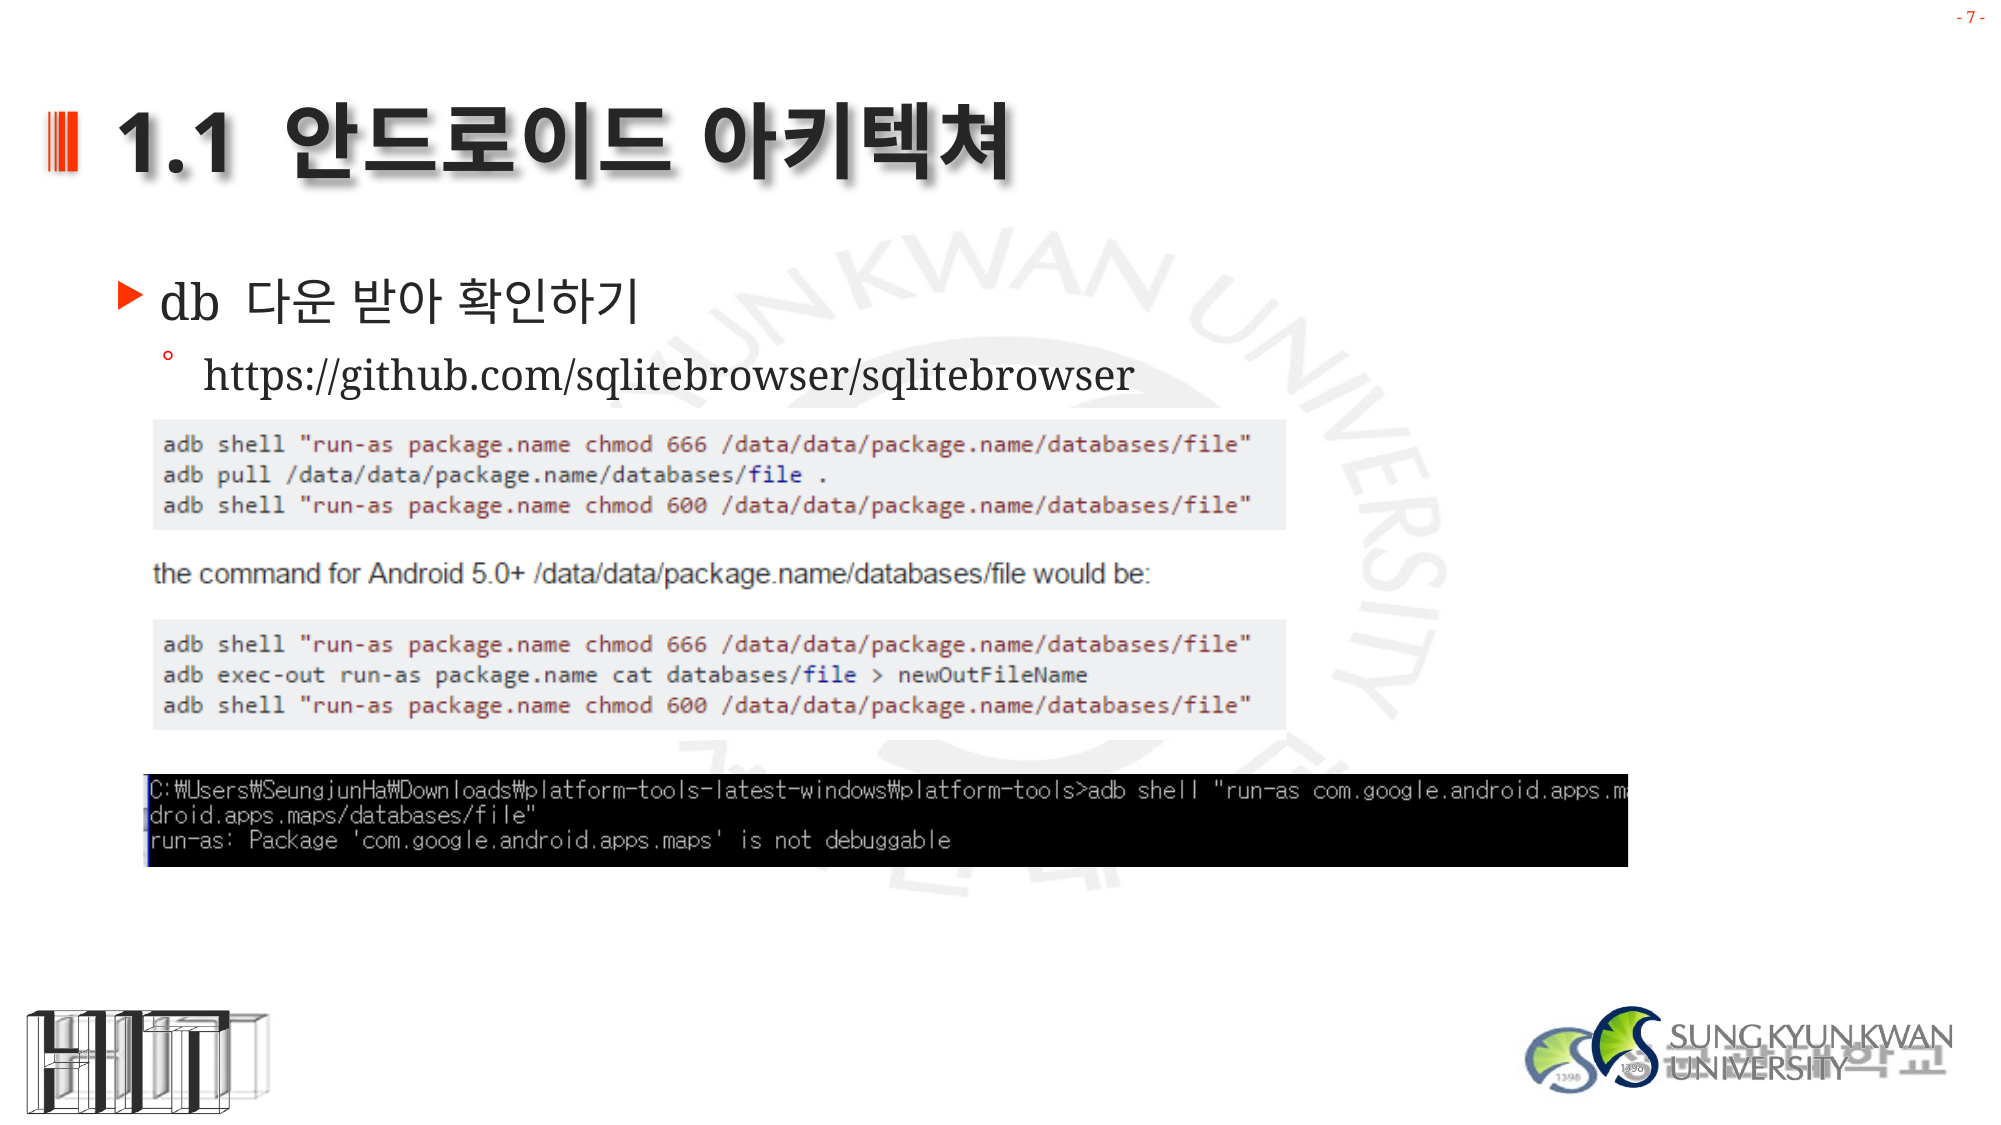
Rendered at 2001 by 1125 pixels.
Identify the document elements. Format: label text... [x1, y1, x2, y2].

title 1.1 안드로이드 아키텍쳐 [99, 45, 1900, 233]
picture [143, 774, 1629, 867]
picture [1555, 976, 1994, 1118]
list db 다운 받아 확인하기 https://github.com/sqlitebrowser/sqlitebrowser [99, 262, 1900, 1035]
picture [16, 1002, 237, 1121]
picture [145, 408, 1287, 740]
